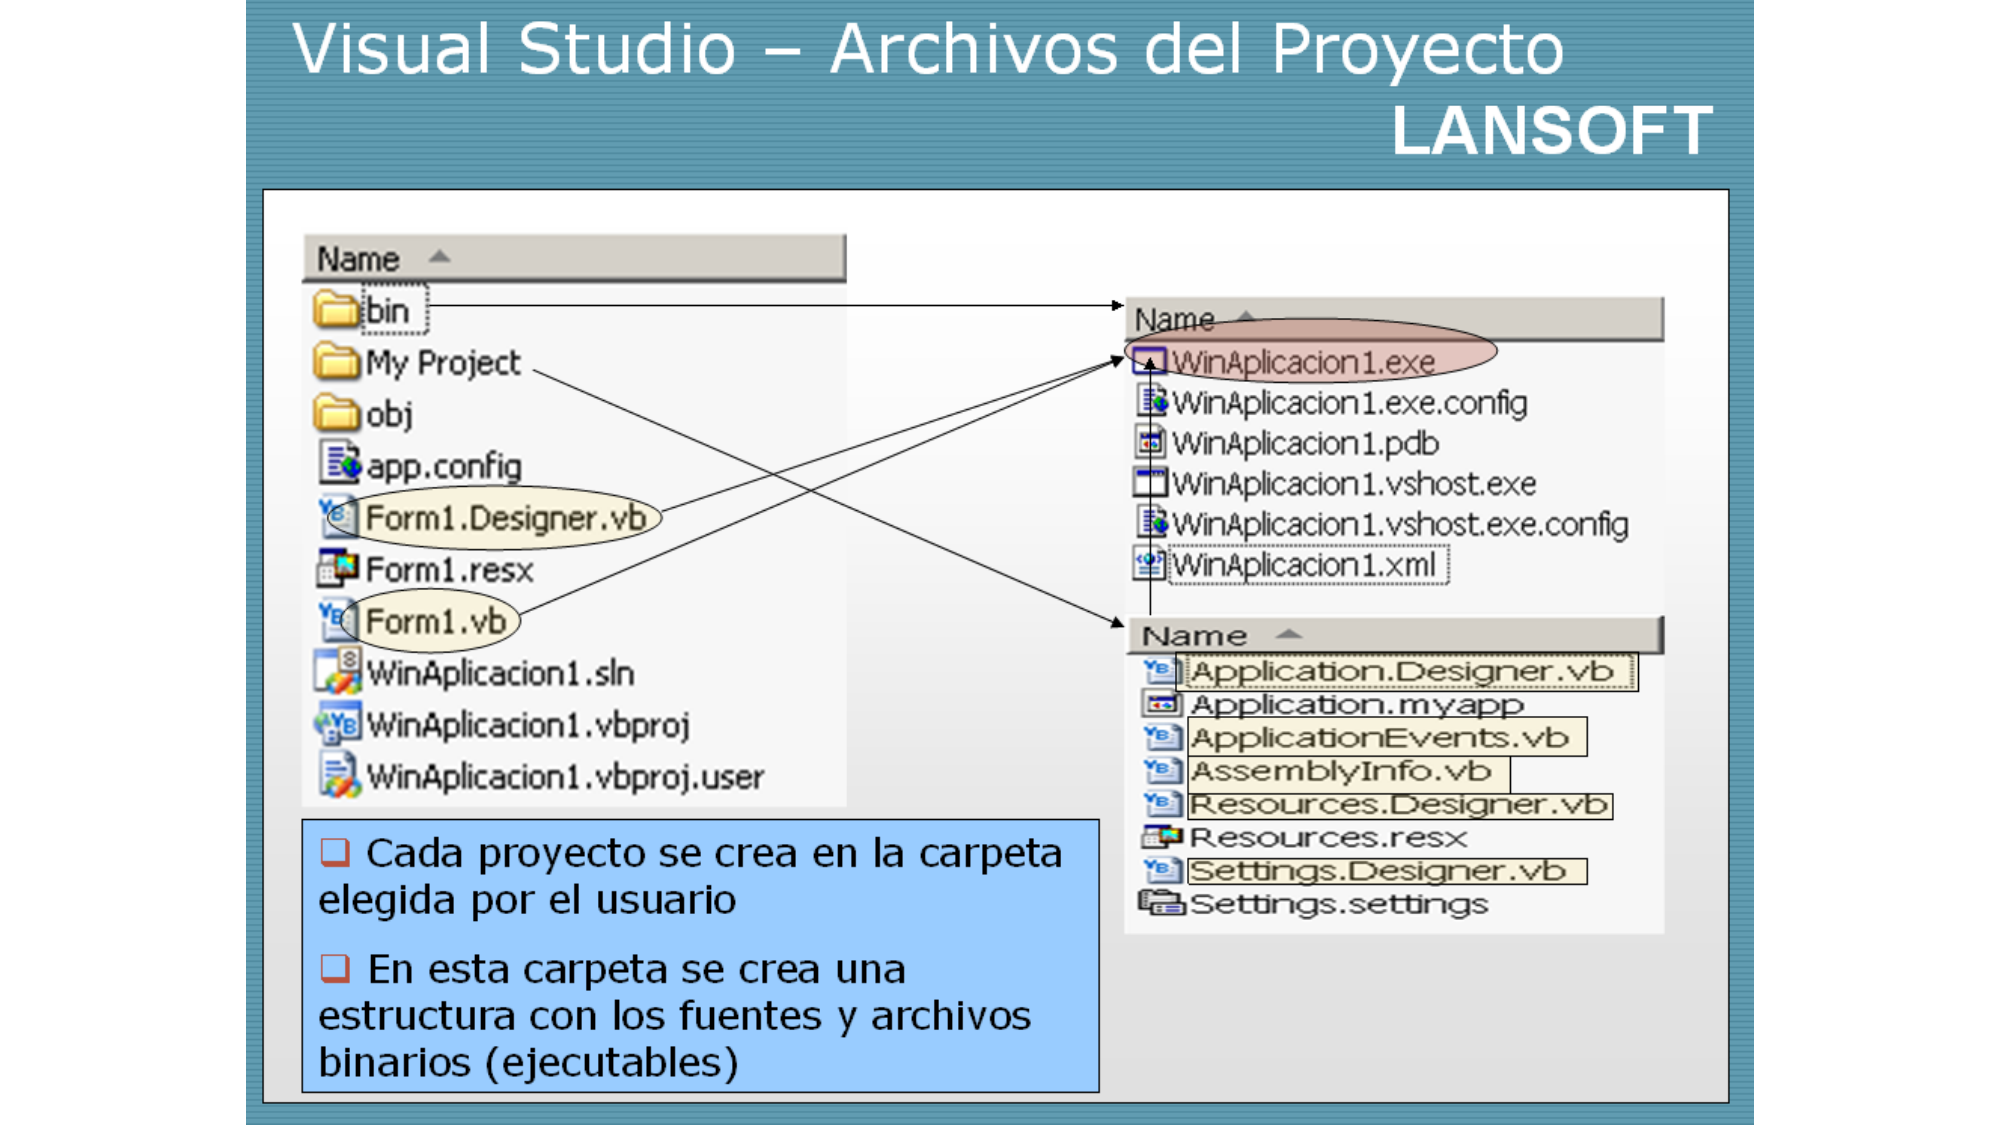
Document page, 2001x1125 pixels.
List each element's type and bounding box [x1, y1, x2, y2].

picture [246, 0, 1754, 1125]
